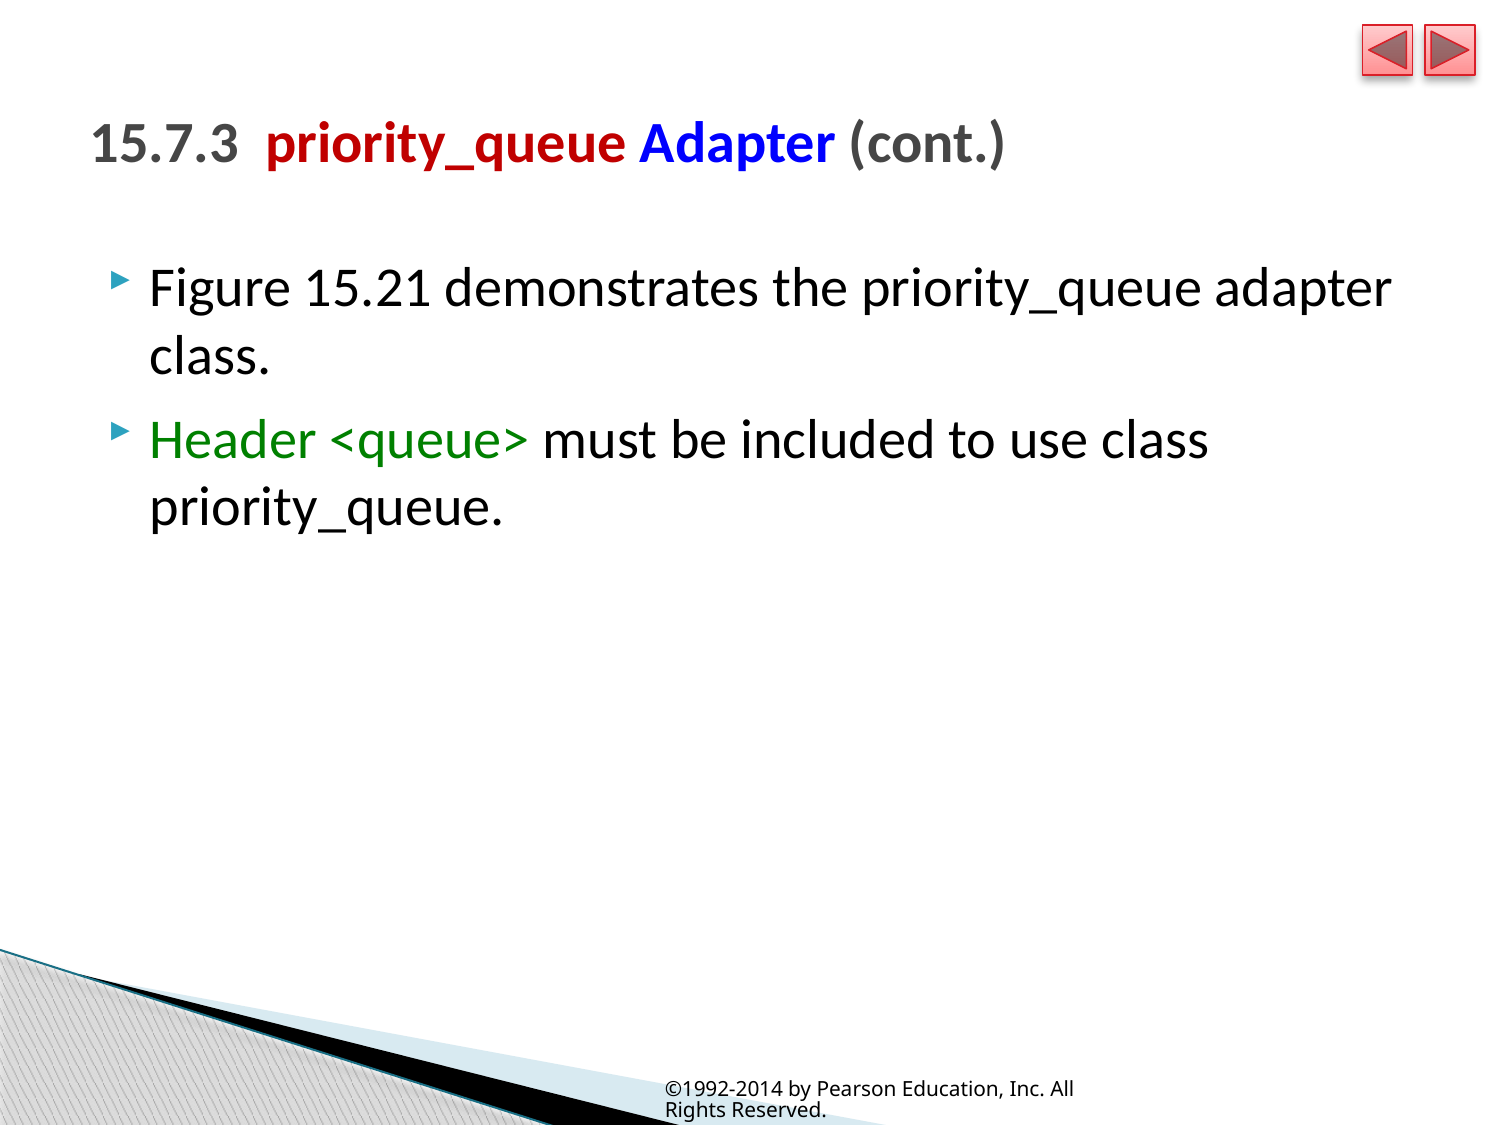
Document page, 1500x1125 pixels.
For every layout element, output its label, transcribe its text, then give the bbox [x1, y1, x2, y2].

list Figure 15.21 demonstrates the priority_queue adapter class. Header <queue> must be included to use class priority_queue. [75, 242, 1425, 986]
title 15.7.3 priority_queue Adapter (cont.) [75, 45, 1425, 233]
footer ©1992-2014 by Pearson Education, Inc. All Rights Reserved. [650, 1051, 1105, 1112]
